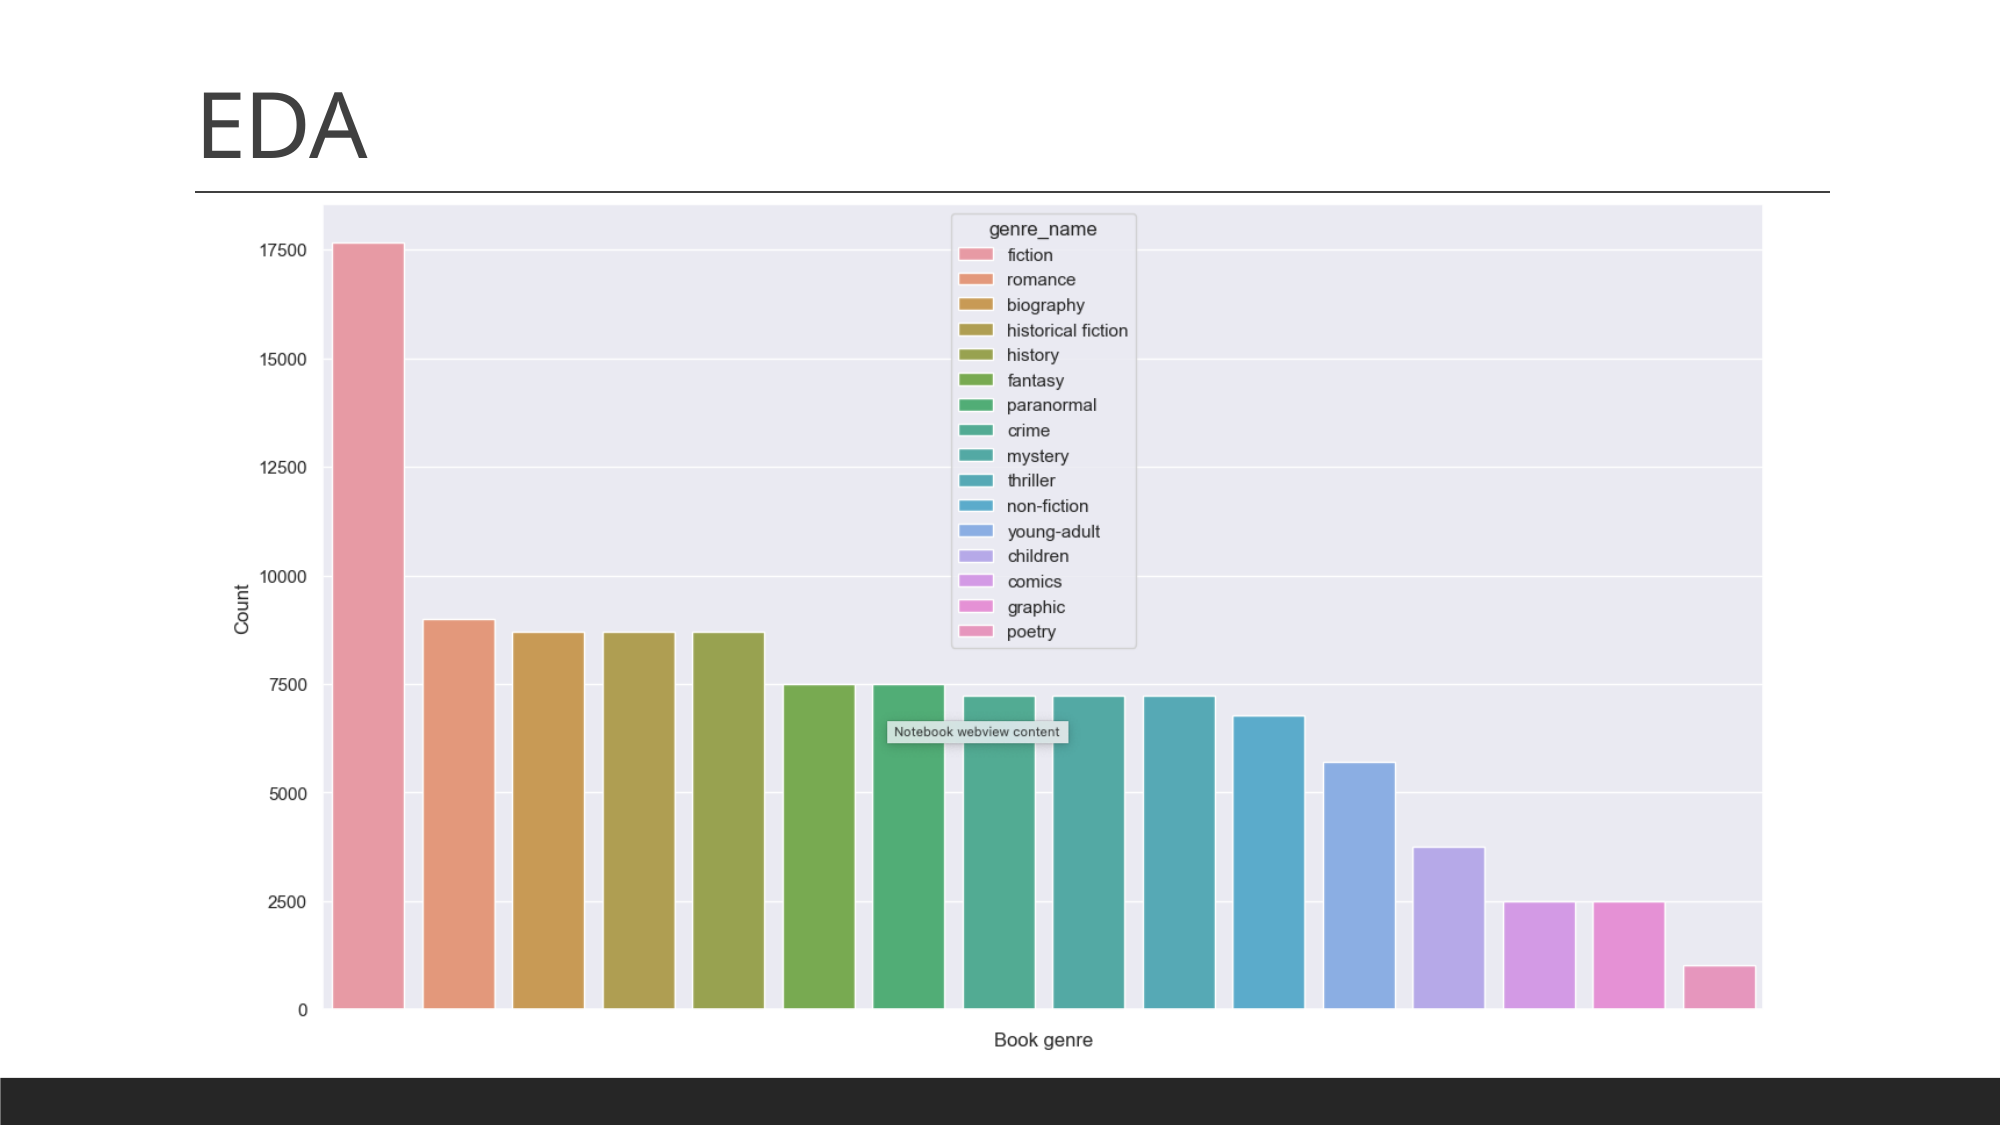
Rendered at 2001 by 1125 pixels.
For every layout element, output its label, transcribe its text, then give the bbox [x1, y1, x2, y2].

picture [232, 202, 1768, 1057]
title EDA [180, 47, 1830, 187]
